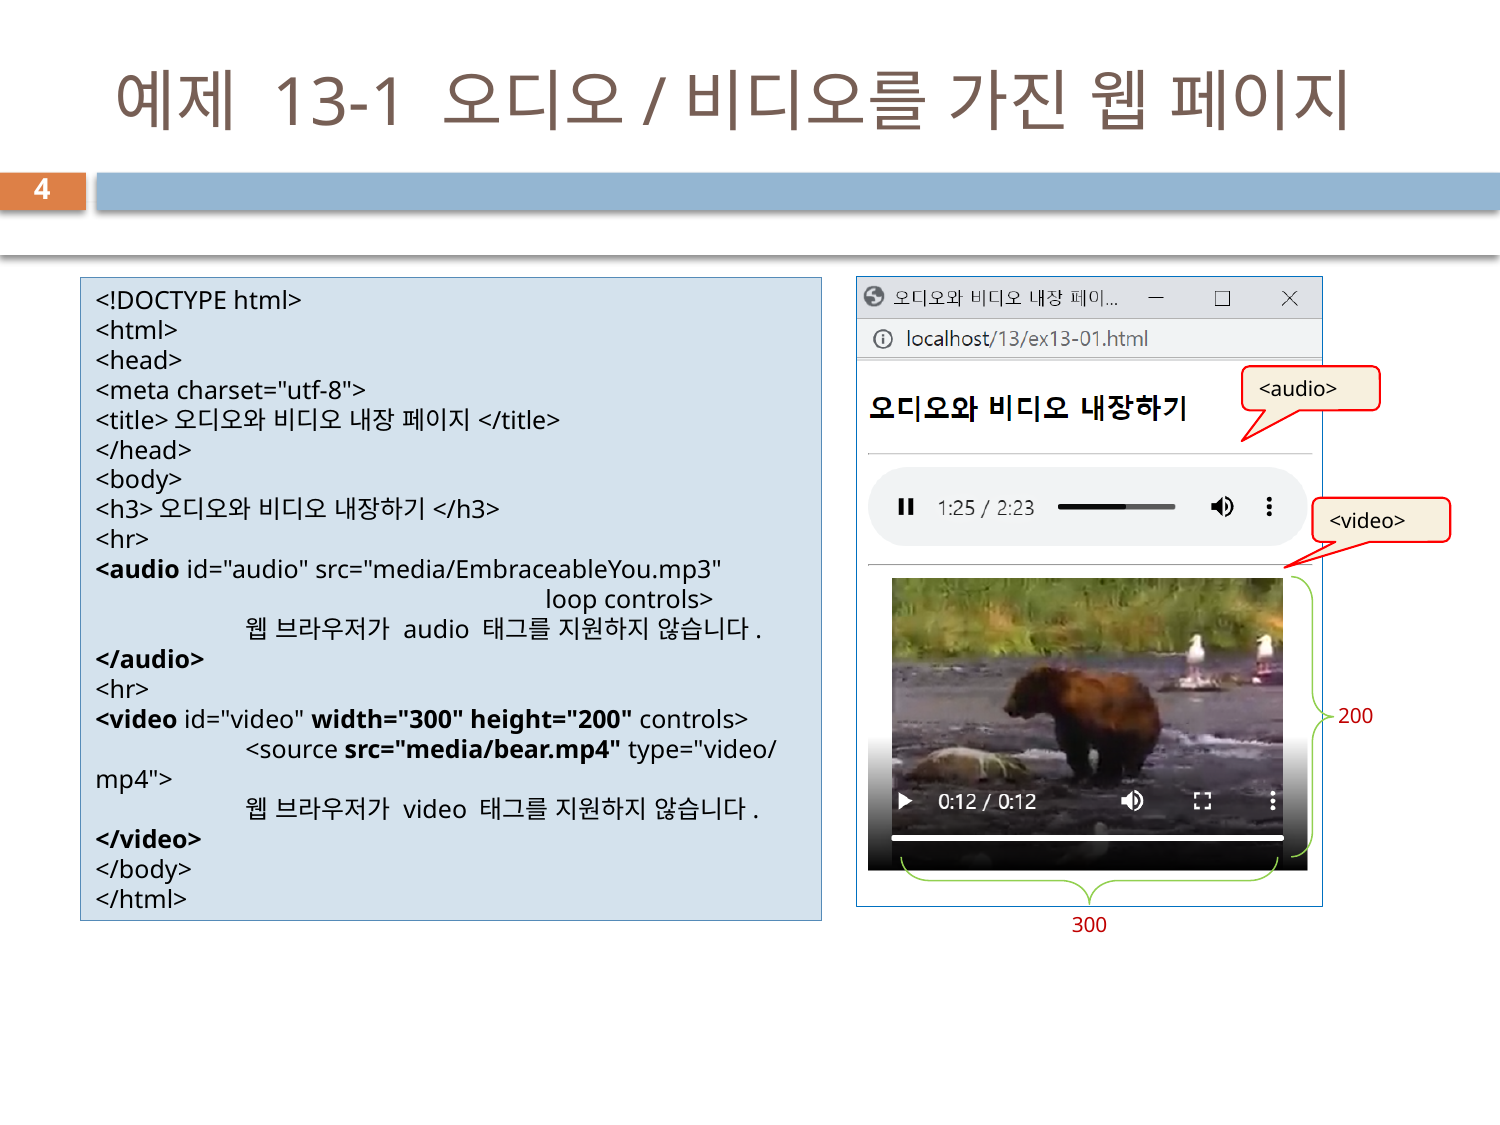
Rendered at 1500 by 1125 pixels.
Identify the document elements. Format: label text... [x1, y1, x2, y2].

title 예제 13-1 오디오/비디오를 가진 웹 페이지 [99, 37, 1438, 161]
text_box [856, 276, 1451, 948]
text_box <!DOCTYPE html> <html> <head> <meta charset="utf-8"> <title>오디오와 비디오 내장 페이지</title> </head> <body> <h3>오디오와 비디오 내장하기</h3> <hr> <audio id="audio" src="media/EmbraceableYou.mp3" loop controls> 웹 브라우저가 audio 태그를 지원하지 않습니다. </audio> <hr> <video id="video" width="300" height="200" controls> <source src="media/bear.mp4" type="video/mp4"> 웹 브라우저가 video 태그를 지원하지 않습니다. </video> </body> </html> [80, 277, 822, 921]
slide_number 4 [0, 170, 87, 211]
